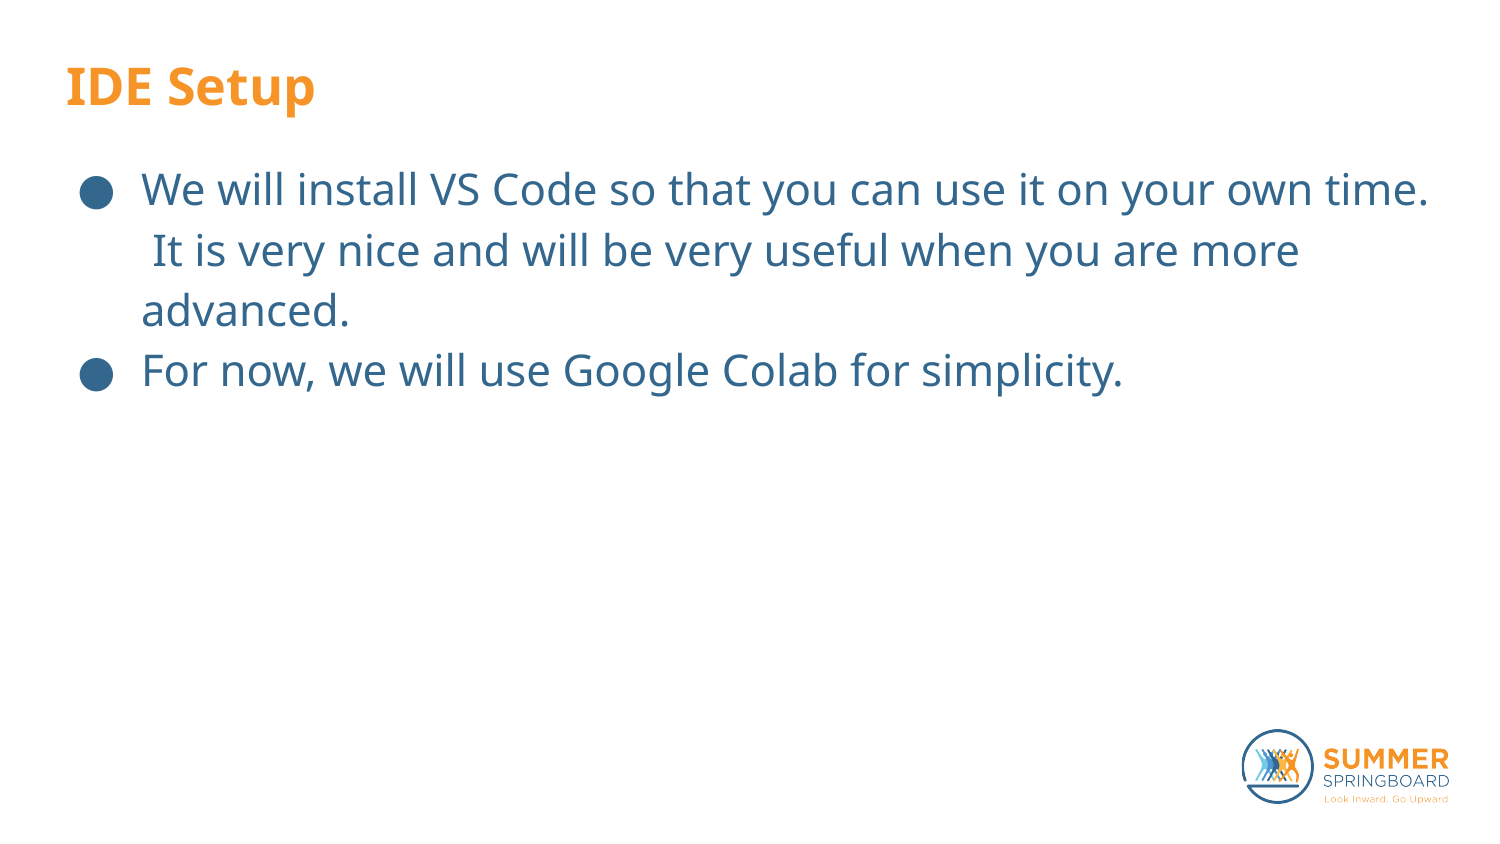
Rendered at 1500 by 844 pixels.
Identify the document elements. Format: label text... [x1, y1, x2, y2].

picture [1241, 729, 1449, 804]
list We will install VS Code so that you can use it on your own time. It is very nice and will be very useful when you are more advanced. For now, we will use Google Colab for simplicity. [51, 139, 1449, 714]
title IDE Setup [51, 26, 1449, 139]
